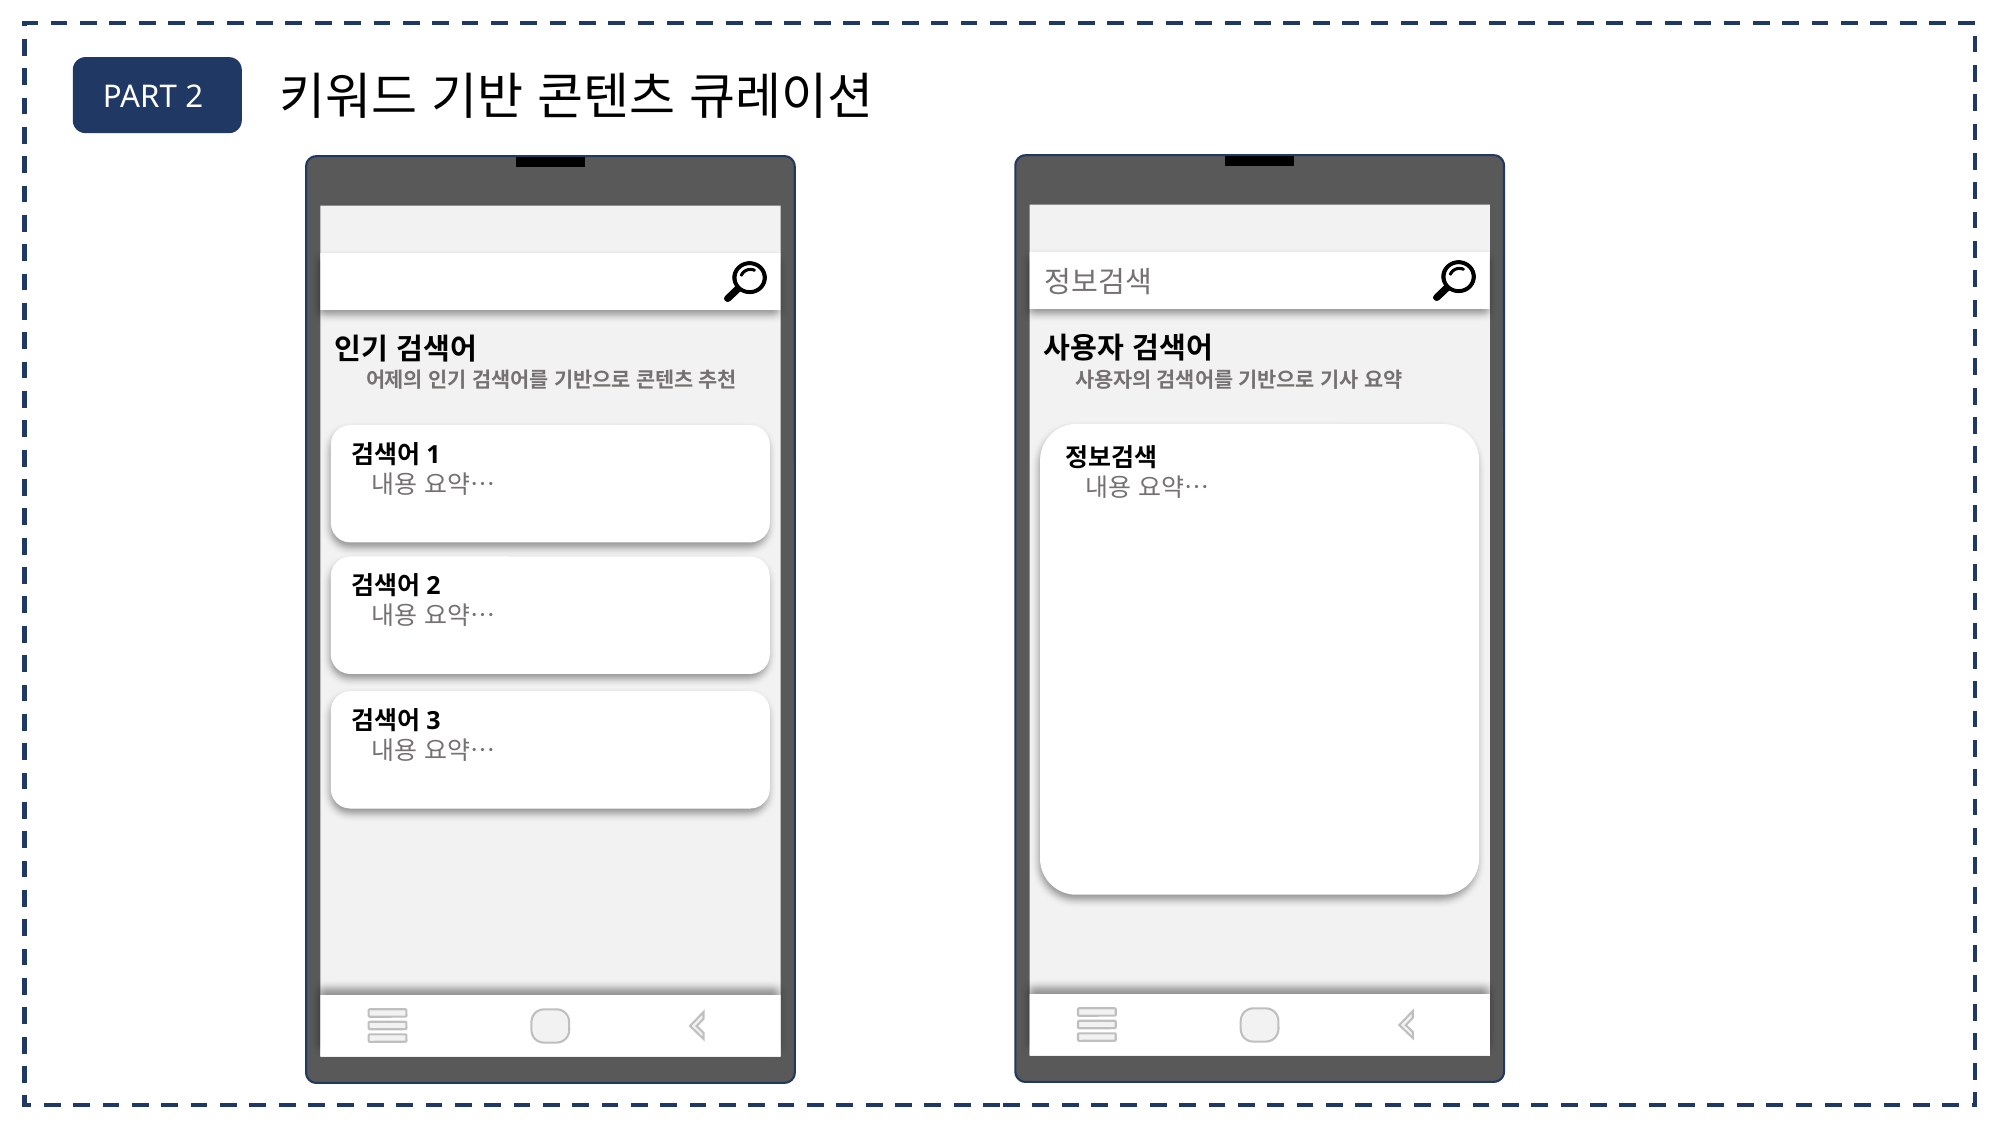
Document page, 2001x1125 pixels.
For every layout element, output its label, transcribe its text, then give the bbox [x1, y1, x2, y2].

text_box 인기 검색어 어제의 인기 검색어를 기반으로 콘텐츠 추천 [319, 322, 759, 400]
text_box [319, 320, 782, 984]
text_box [319, 252, 782, 311]
text_box 검색어1 내용 요약… [329, 423, 771, 544]
text_box [688, 1009, 705, 1042]
text_box [319, 205, 782, 252]
text_box [1029, 993, 1491, 1056]
text_box 검색어3 내용 요약… [329, 690, 771, 810]
picture [1433, 260, 1476, 301]
text_box [319, 994, 782, 1057]
text_box [516, 157, 585, 167]
text_box 사용자 검색어 사용자의 검색어를 기반으로 기사 요약 [1028, 321, 1468, 399]
text_box [1239, 1007, 1280, 1043]
text_box 키워드 기반 콘텐츠 큐레이션 [265, 57, 889, 133]
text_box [1077, 1008, 1116, 1041]
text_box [368, 1009, 407, 1042]
text_box 검색어2 내용 요약… [329, 555, 771, 676]
text_box [530, 1008, 571, 1044]
text_box 정보검색 [1029, 251, 1491, 310]
text_box 정보검색 내용 요약… [1038, 422, 1481, 896]
text_box [1397, 1008, 1414, 1041]
text_box PART 2 [71, 56, 243, 135]
text_box [23, 22, 1976, 1106]
text_box [1225, 156, 1294, 166]
picture [724, 261, 767, 302]
text_box [1014, 154, 1506, 1083]
text_box [1029, 204, 1491, 251]
text_box [1029, 319, 1491, 982]
